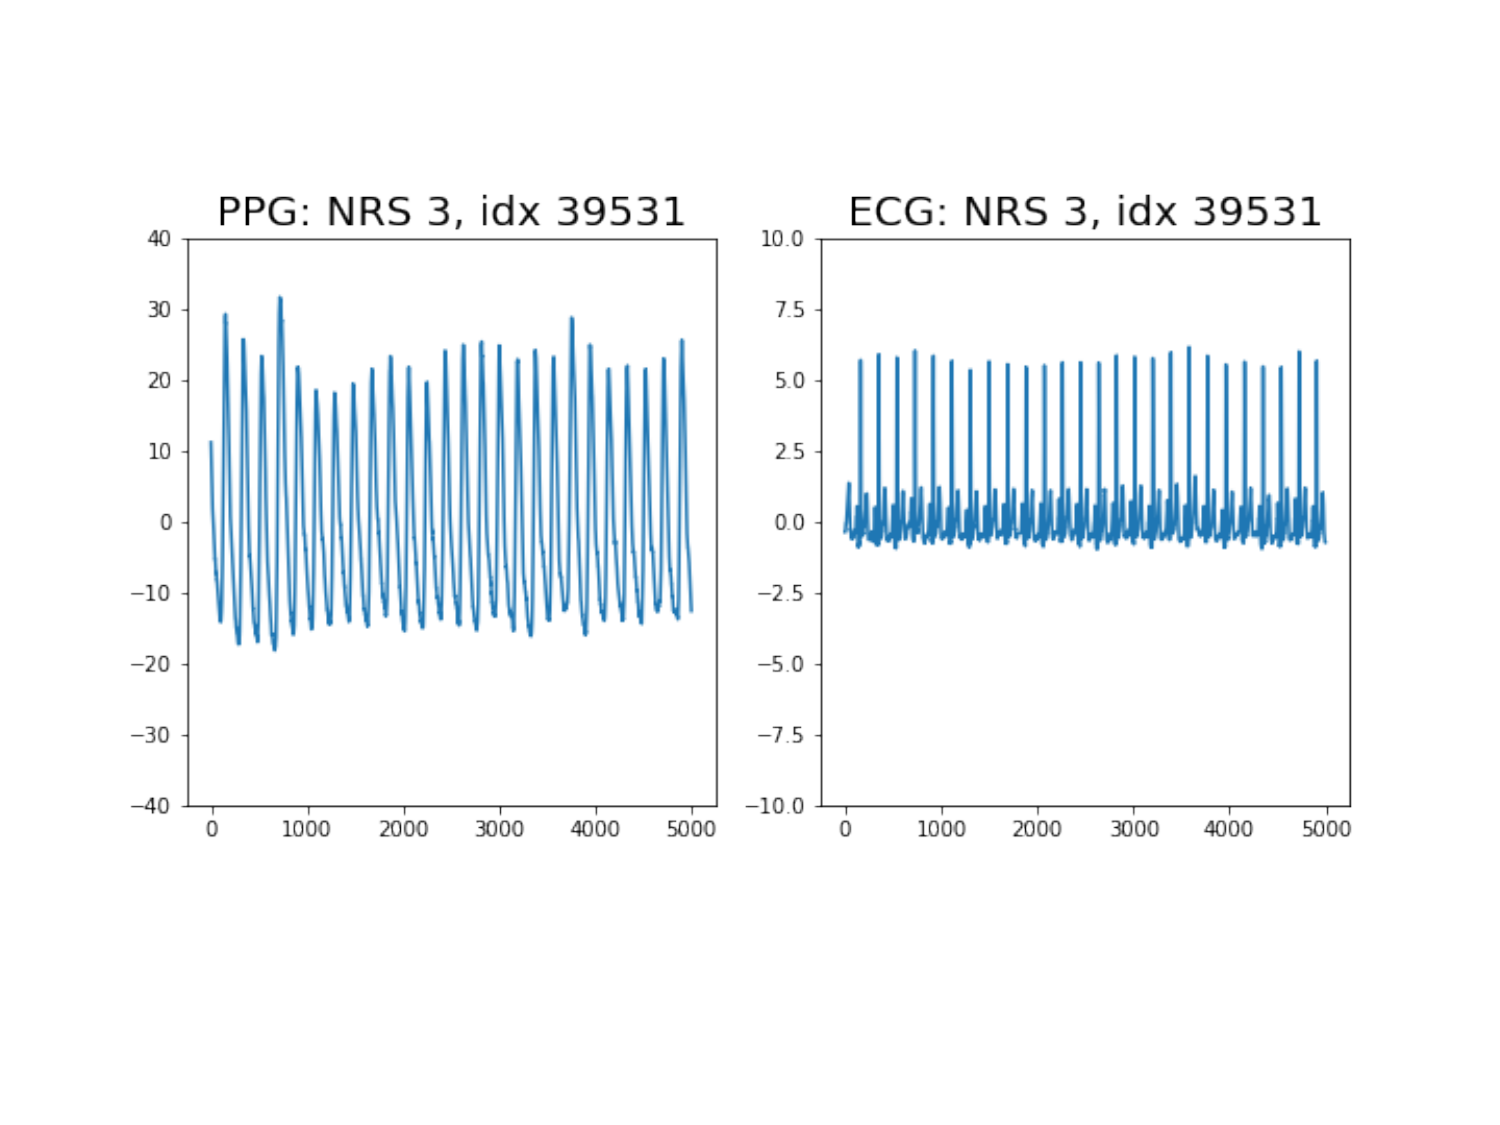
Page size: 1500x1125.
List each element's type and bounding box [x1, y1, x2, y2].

picture [0, 149, 1500, 901]
